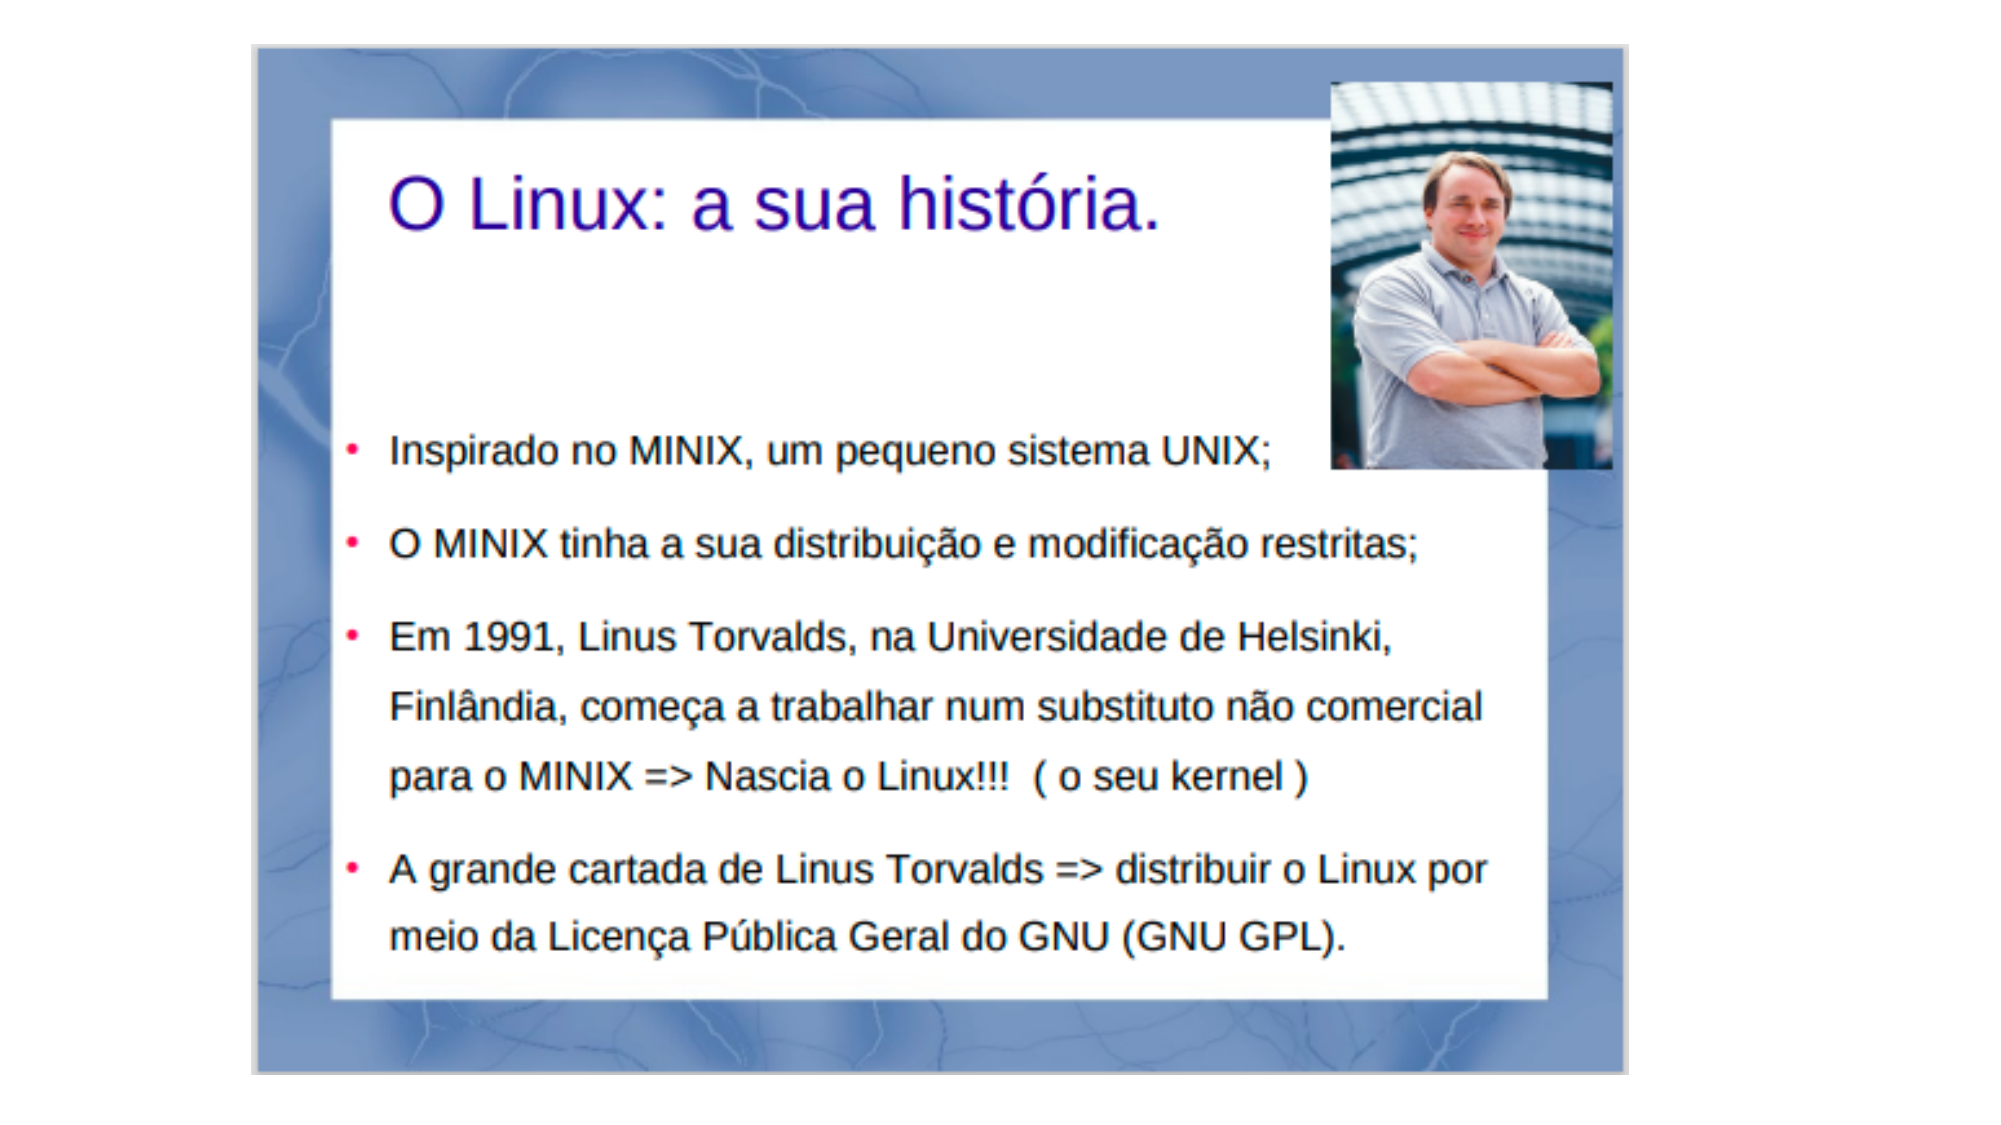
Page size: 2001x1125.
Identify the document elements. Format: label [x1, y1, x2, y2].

picture [251, 44, 1629, 1075]
